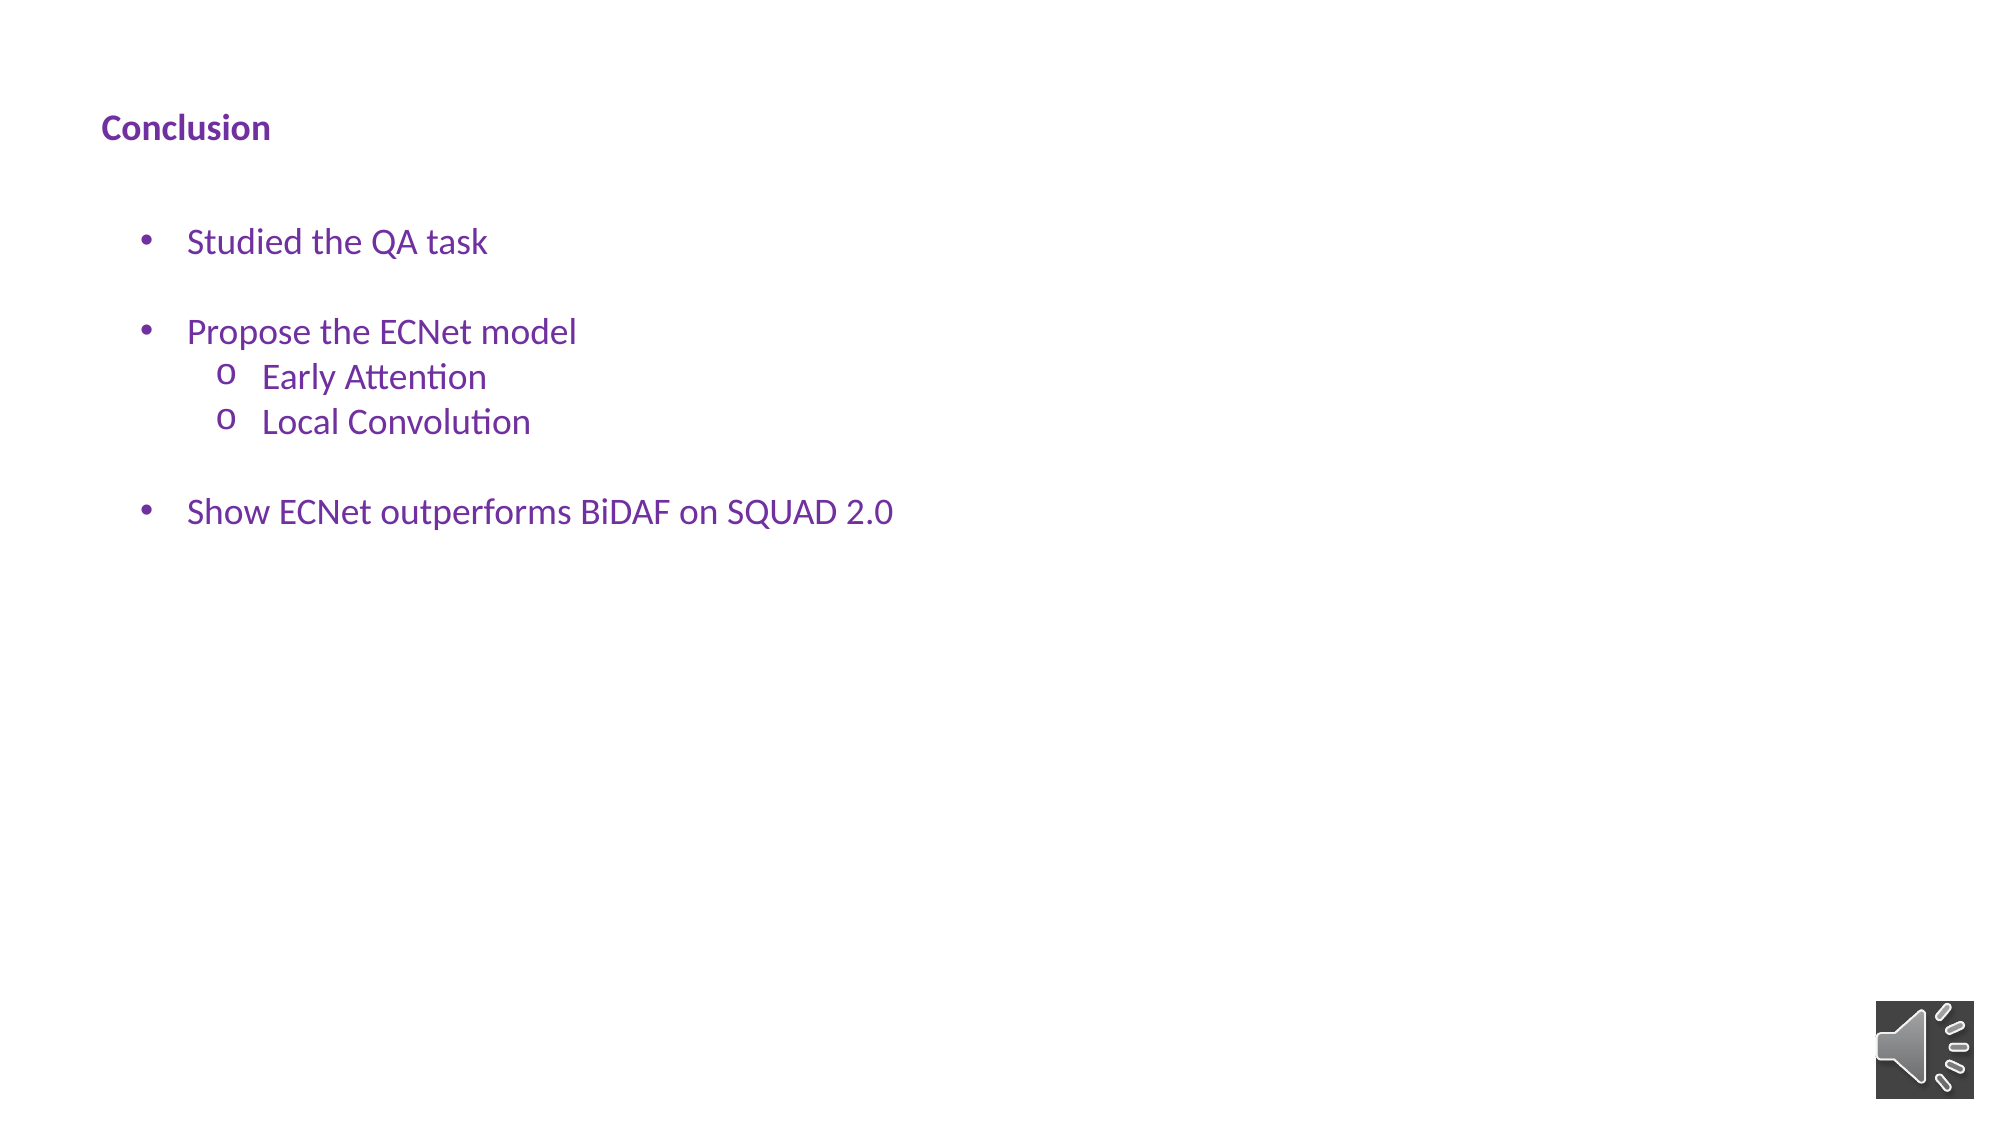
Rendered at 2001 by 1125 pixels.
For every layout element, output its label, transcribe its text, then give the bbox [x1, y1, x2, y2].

text_box Conclusion [86, 95, 552, 155]
picture [1874, 999, 1975, 1100]
text_box Studied the QA task Propose the ECNet model Early Attention Local Convolution Show ECNet outperforms BiDAF on SQUAD 2.0 [125, 209, 1279, 540]
